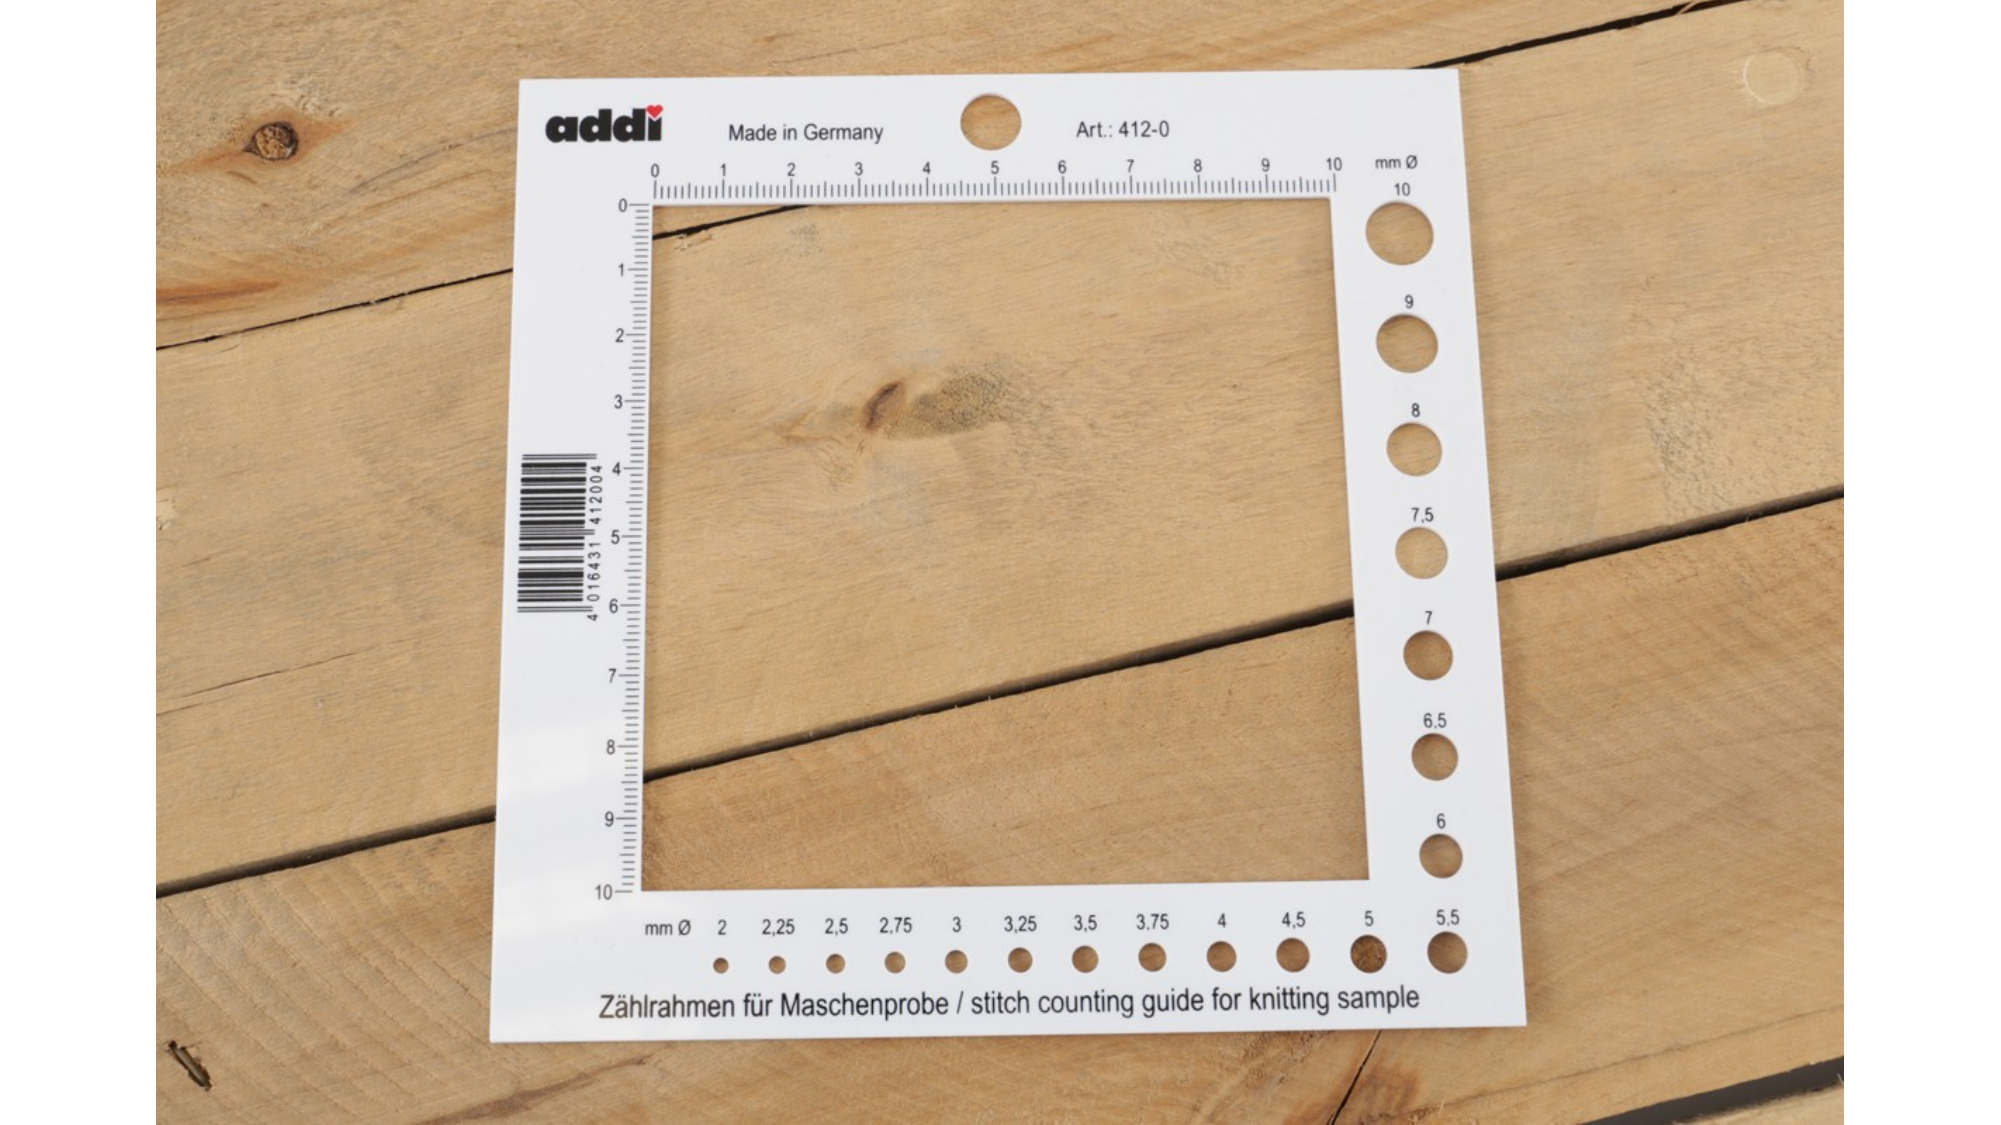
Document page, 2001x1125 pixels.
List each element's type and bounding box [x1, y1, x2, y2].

picture [155, 0, 1845, 1125]
